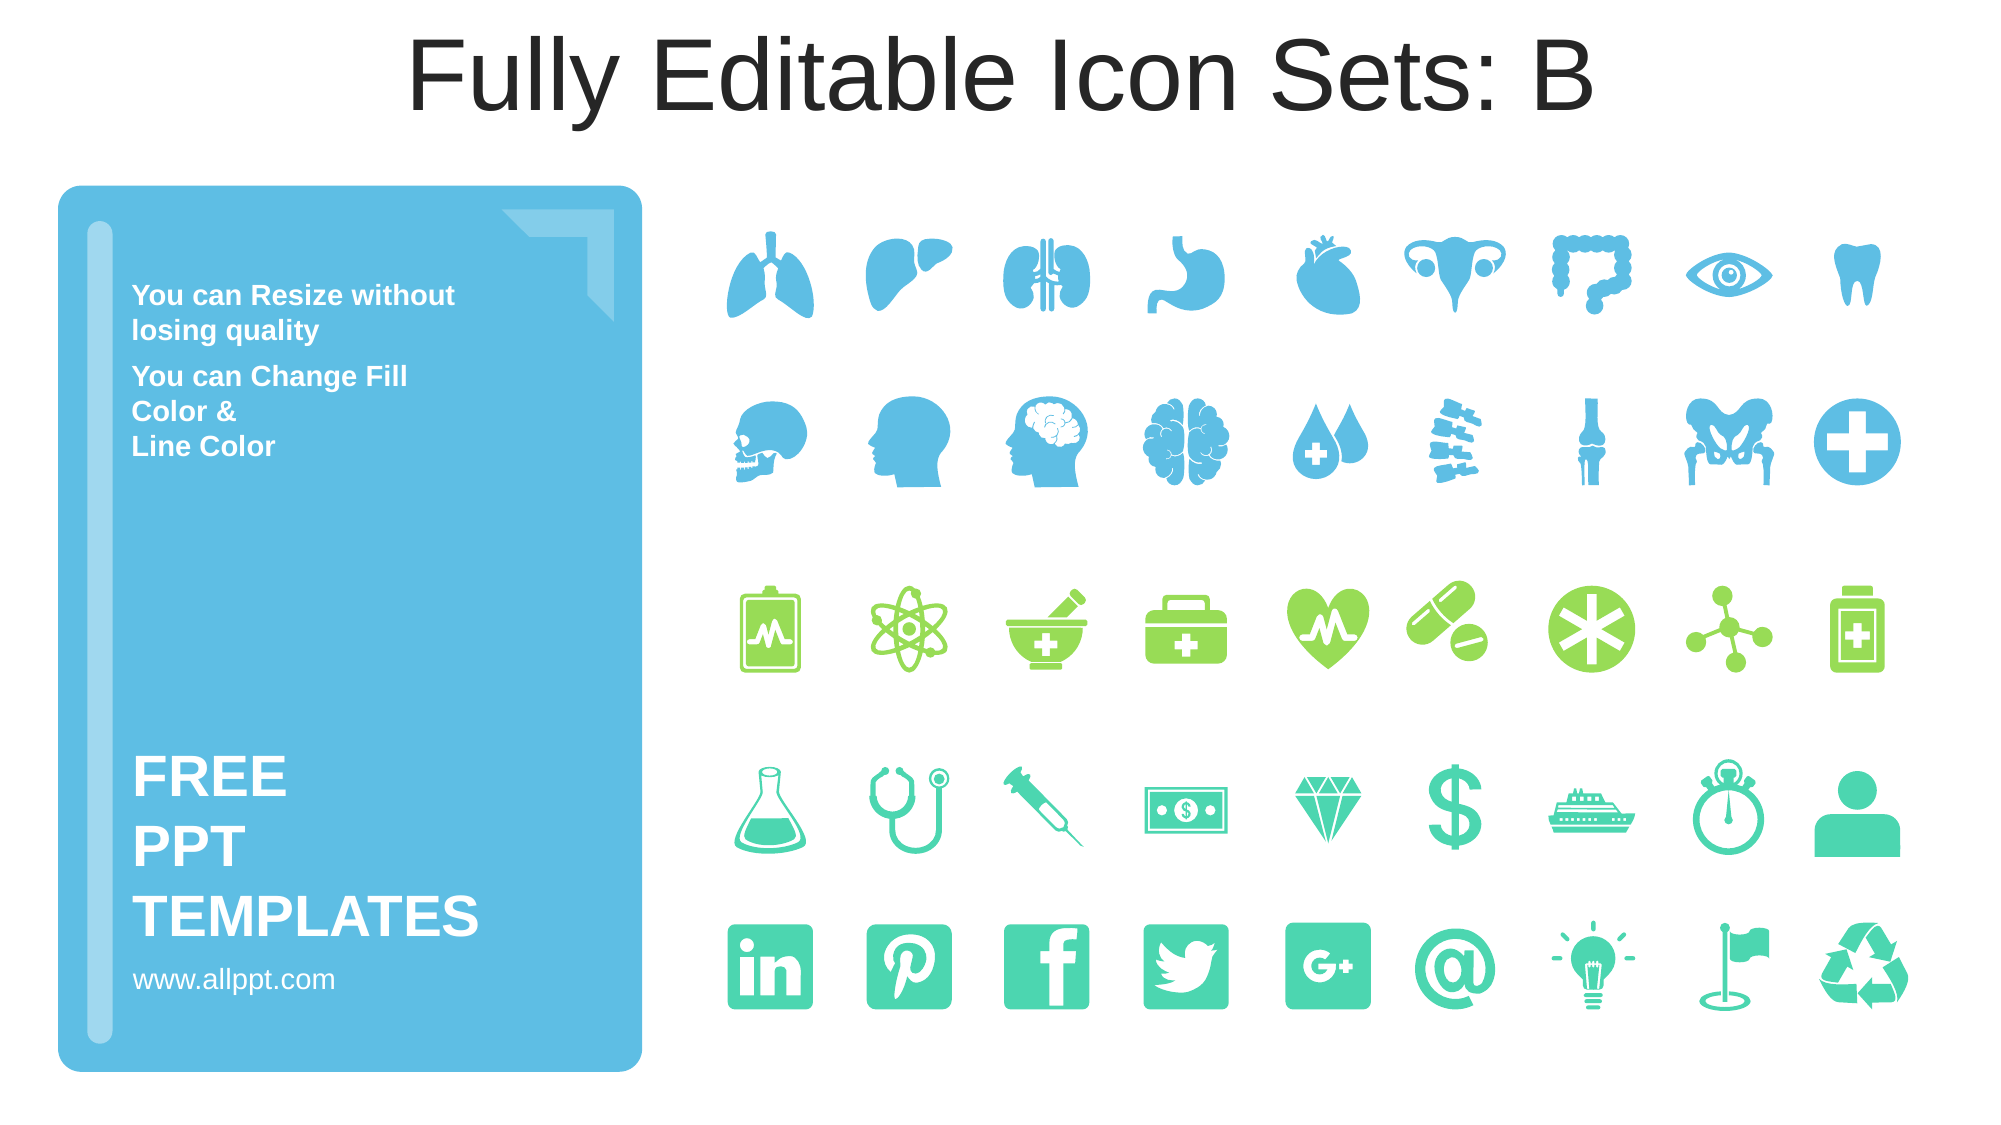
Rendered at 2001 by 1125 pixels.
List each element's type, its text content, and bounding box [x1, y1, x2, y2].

text_box [1569, 935, 1617, 1011]
text_box [1818, 921, 1910, 1013]
text_box [1576, 397, 1607, 487]
text_box [1691, 758, 1766, 856]
text_box [1295, 233, 1362, 316]
text_box [1547, 787, 1637, 834]
text_box [1141, 397, 1231, 487]
text_box [1144, 593, 1228, 625]
text_box [1812, 397, 1902, 487]
text_box [1293, 775, 1364, 844]
text_box [1003, 923, 1091, 1011]
text_box [1146, 235, 1226, 315]
text_box [1284, 921, 1372, 1011]
text_box [1449, 622, 1489, 663]
text_box [1002, 765, 1085, 848]
text_box [1403, 235, 1507, 316]
text_box [1683, 397, 1776, 487]
text_box [733, 765, 808, 855]
text_box [1002, 237, 1092, 313]
text_box [1144, 626, 1228, 665]
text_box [868, 396, 951, 488]
text_box [732, 400, 809, 484]
text_box [1559, 931, 1571, 943]
text_box [1590, 919, 1597, 933]
text_box [1547, 584, 1637, 674]
text_box [1829, 584, 1886, 674]
list Fully Editable Icon Sets: B [53, 20, 1952, 140]
text_box [1004, 395, 1089, 489]
text_box [1623, 955, 1637, 962]
text_box [1144, 786, 1229, 835]
text_box [865, 923, 953, 1011]
text_box [1427, 763, 1483, 851]
text_box [1833, 242, 1882, 308]
text_box [1550, 233, 1633, 316]
text_box [1291, 400, 1370, 481]
text_box [1004, 587, 1089, 671]
text_box [1550, 955, 1564, 962]
text_box [1698, 921, 1771, 1012]
text_box [869, 584, 949, 674]
text_box [1684, 584, 1774, 674]
text_box [726, 923, 814, 1011]
text_box [1836, 769, 1878, 811]
text_box [1405, 579, 1477, 646]
text_box [738, 584, 802, 674]
text_box [1142, 923, 1230, 1011]
text_box [1813, 813, 1902, 858]
text_box [725, 230, 815, 320]
text_box [1684, 251, 1775, 299]
text_box [1616, 931, 1628, 943]
text_box [868, 765, 951, 855]
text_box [1428, 398, 1482, 486]
text_box [1413, 927, 1497, 1011]
text_box [1286, 587, 1371, 671]
text_box [864, 237, 954, 312]
